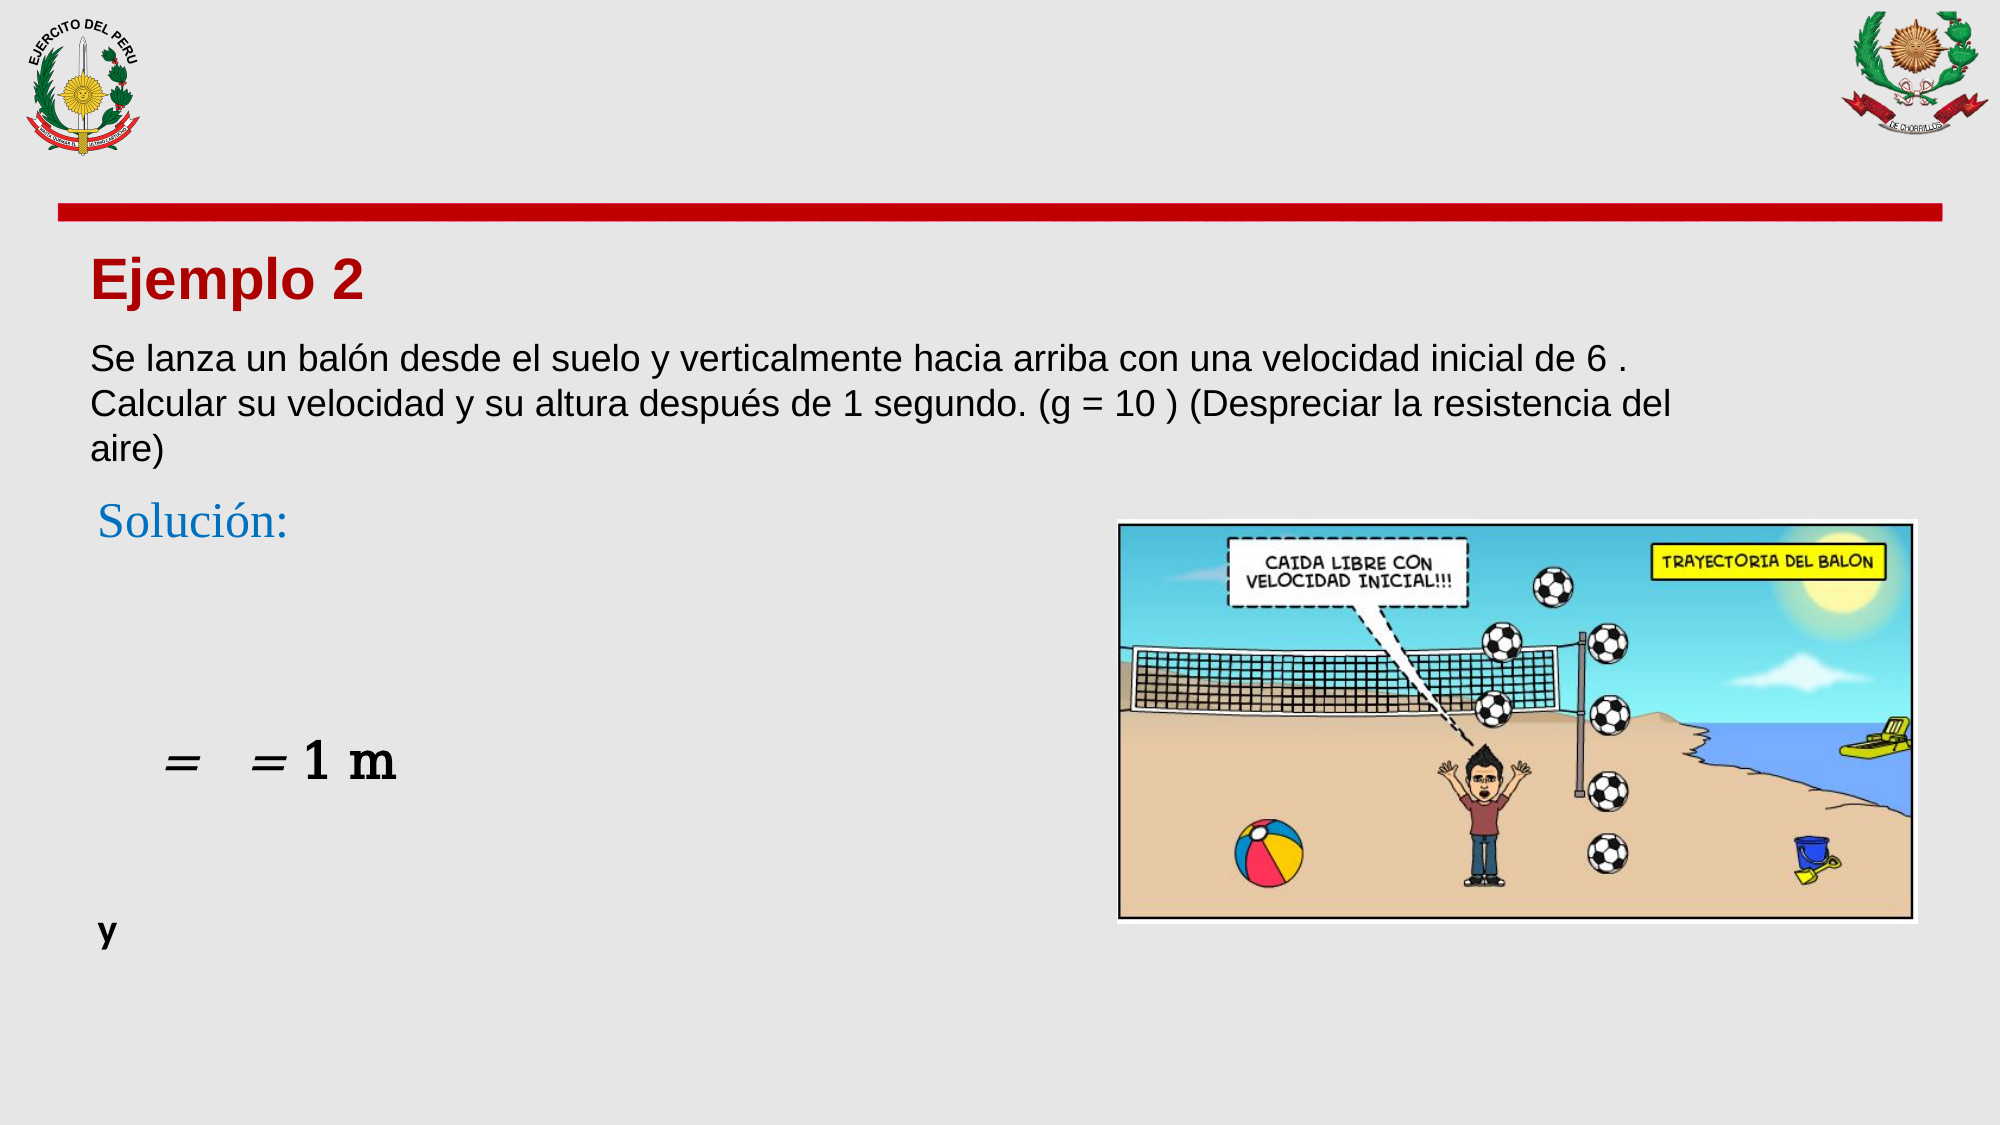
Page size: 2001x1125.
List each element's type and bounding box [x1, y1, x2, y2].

picture [26, 19, 140, 156]
picture [1822, 0, 1999, 146]
text_box [73, 233, 1724, 978]
picture [1724, 519, 1918, 924]
